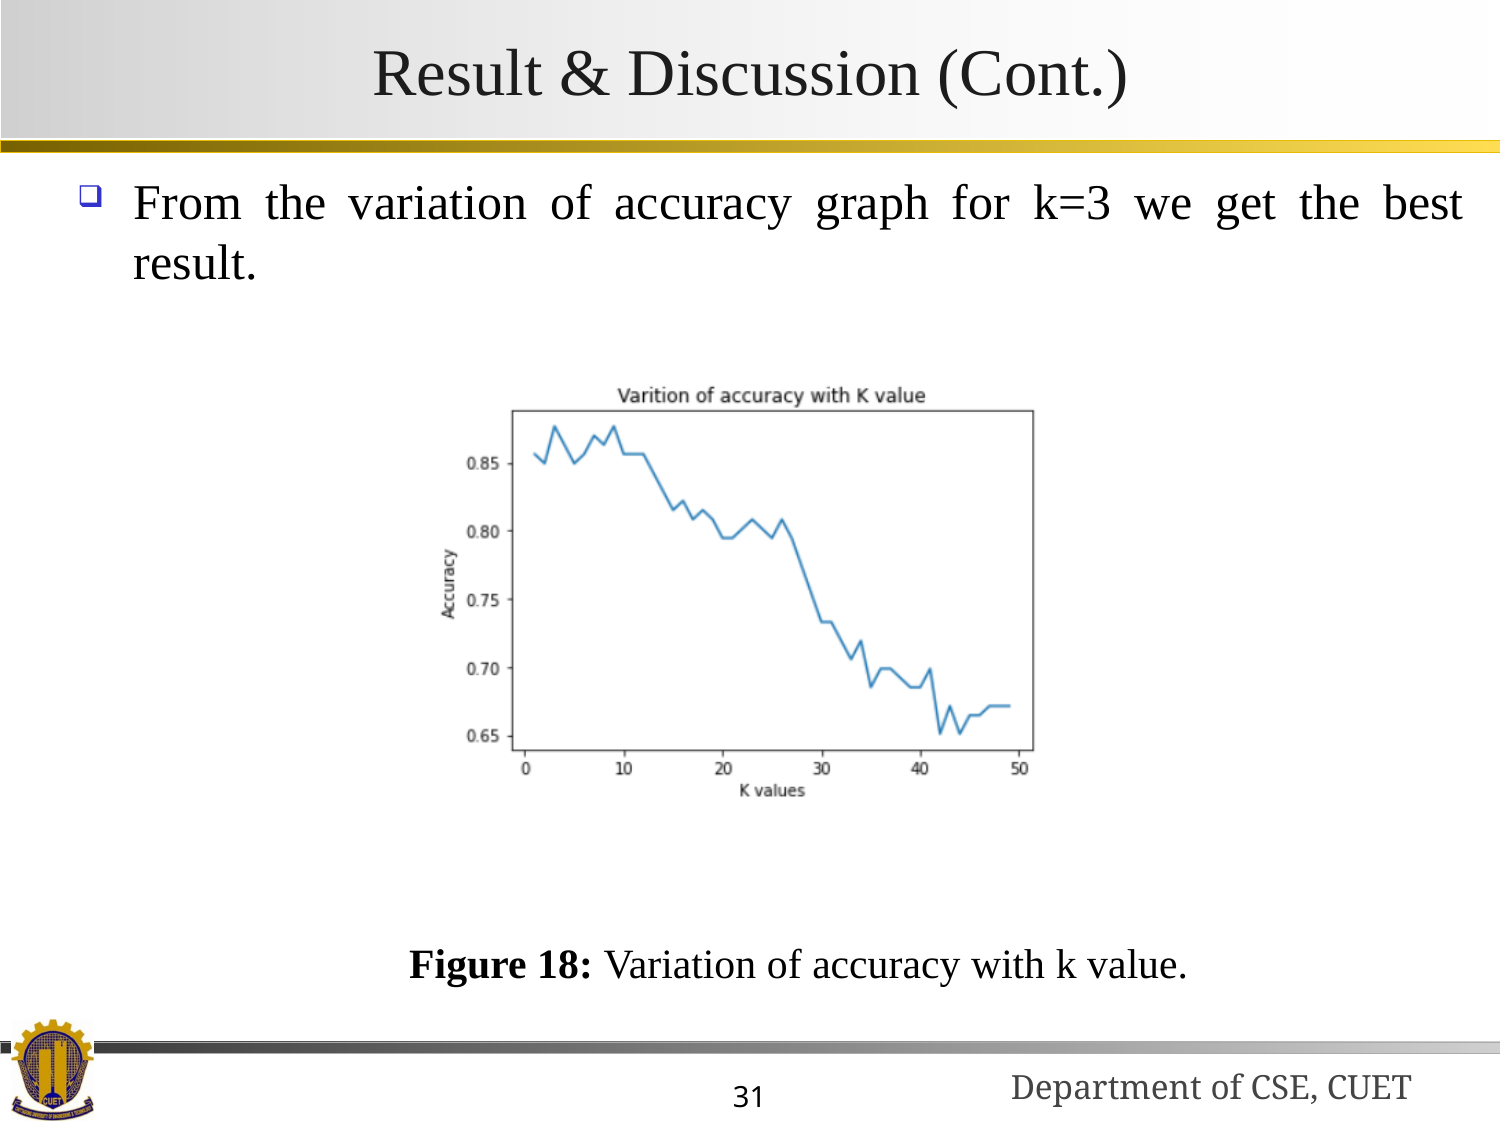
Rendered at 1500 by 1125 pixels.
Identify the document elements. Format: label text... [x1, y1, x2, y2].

list From the variation of accuracy graph for k=3 we get the best result. [62, 162, 1481, 1050]
text_box Figure 18: Variation of accuracy with k value. [394, 929, 1204, 995]
title Result & Discussion (Cont.) [1, 0, 1500, 138]
picture [11, 1019, 94, 1121]
picture [431, 372, 1071, 809]
